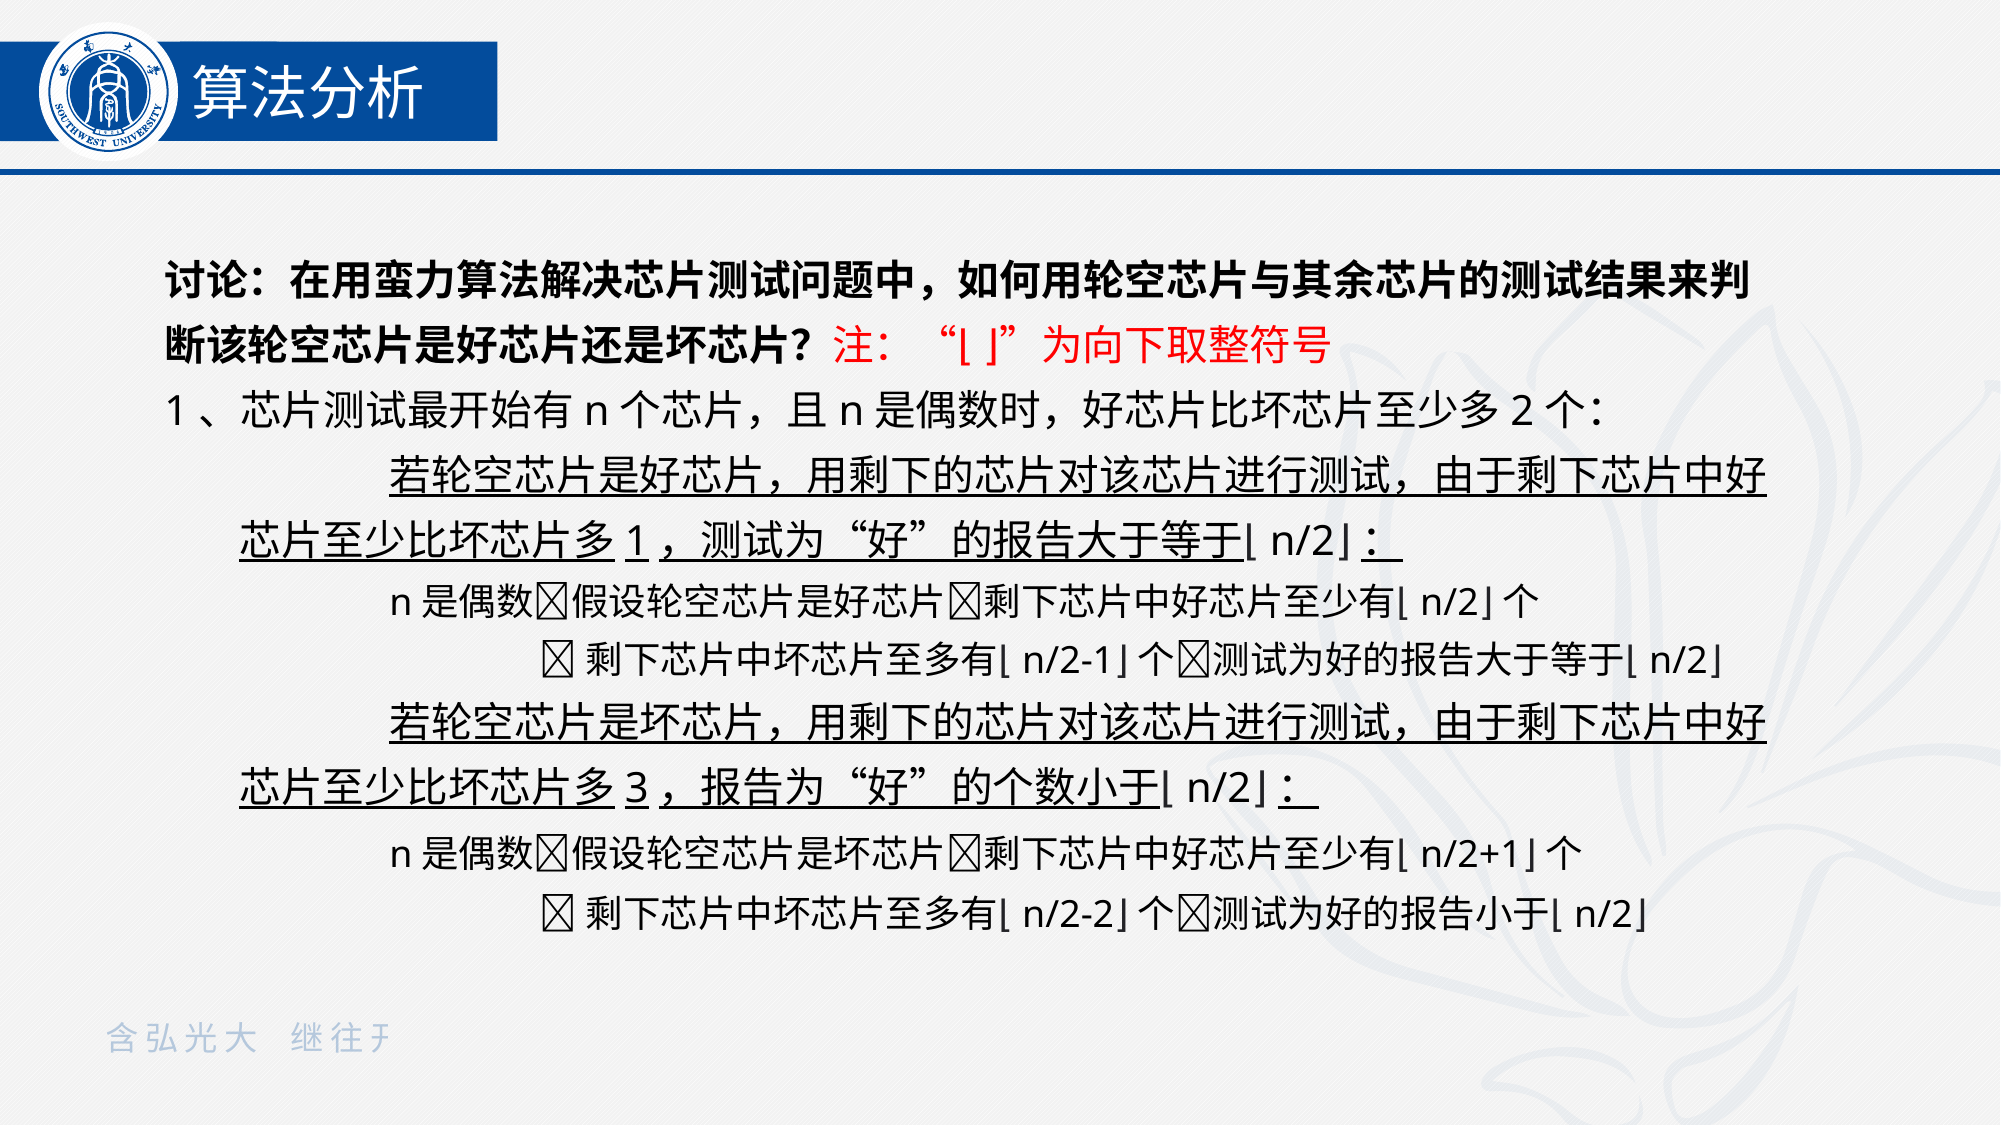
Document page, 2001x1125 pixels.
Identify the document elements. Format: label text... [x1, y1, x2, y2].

text_box 讨论：在用蛮力算法解决芯片测试问题中，如何用轮空芯片与其余芯片的测试结果来判断该轮空芯片是好芯片还是坏芯片？注：“⌊ ⌋”为向下取整符号 1、芯片测试最开始有n个芯片，且n是偶数时，好芯片比坏芯片至少多2个： 若轮空芯片是好芯片，用剩下的芯片对该芯片进行测试，由于剩下芯片中好芯片至少比坏芯片多1，测试为“好”的报告大于等于⌊n/2⌋： n是偶数假设轮空芯片是好芯片剩下芯片中好芯片至少有⌊n/2⌋个 剩下芯片中坏芯片至多有⌊n/2-1⌋个测试为好的报告大于等于⌊n/2⌋ 若轮空芯片是坏芯片，用剩下的芯片对该芯片进行测试，由于剩下芯片中好芯片至少比坏芯片多3，报告为“好”的个数小于⌊n/2⌋： n是偶数假设轮空芯片是坏芯片剩下芯片中好芯片至少有⌊n/2+1⌋个 剩下芯片中坏芯片至多有⌊n/2-2⌋个测试为好的报告小于⌊n/2⌋ [149, 231, 1785, 1008]
list 算法分析 [180, 41, 498, 141]
